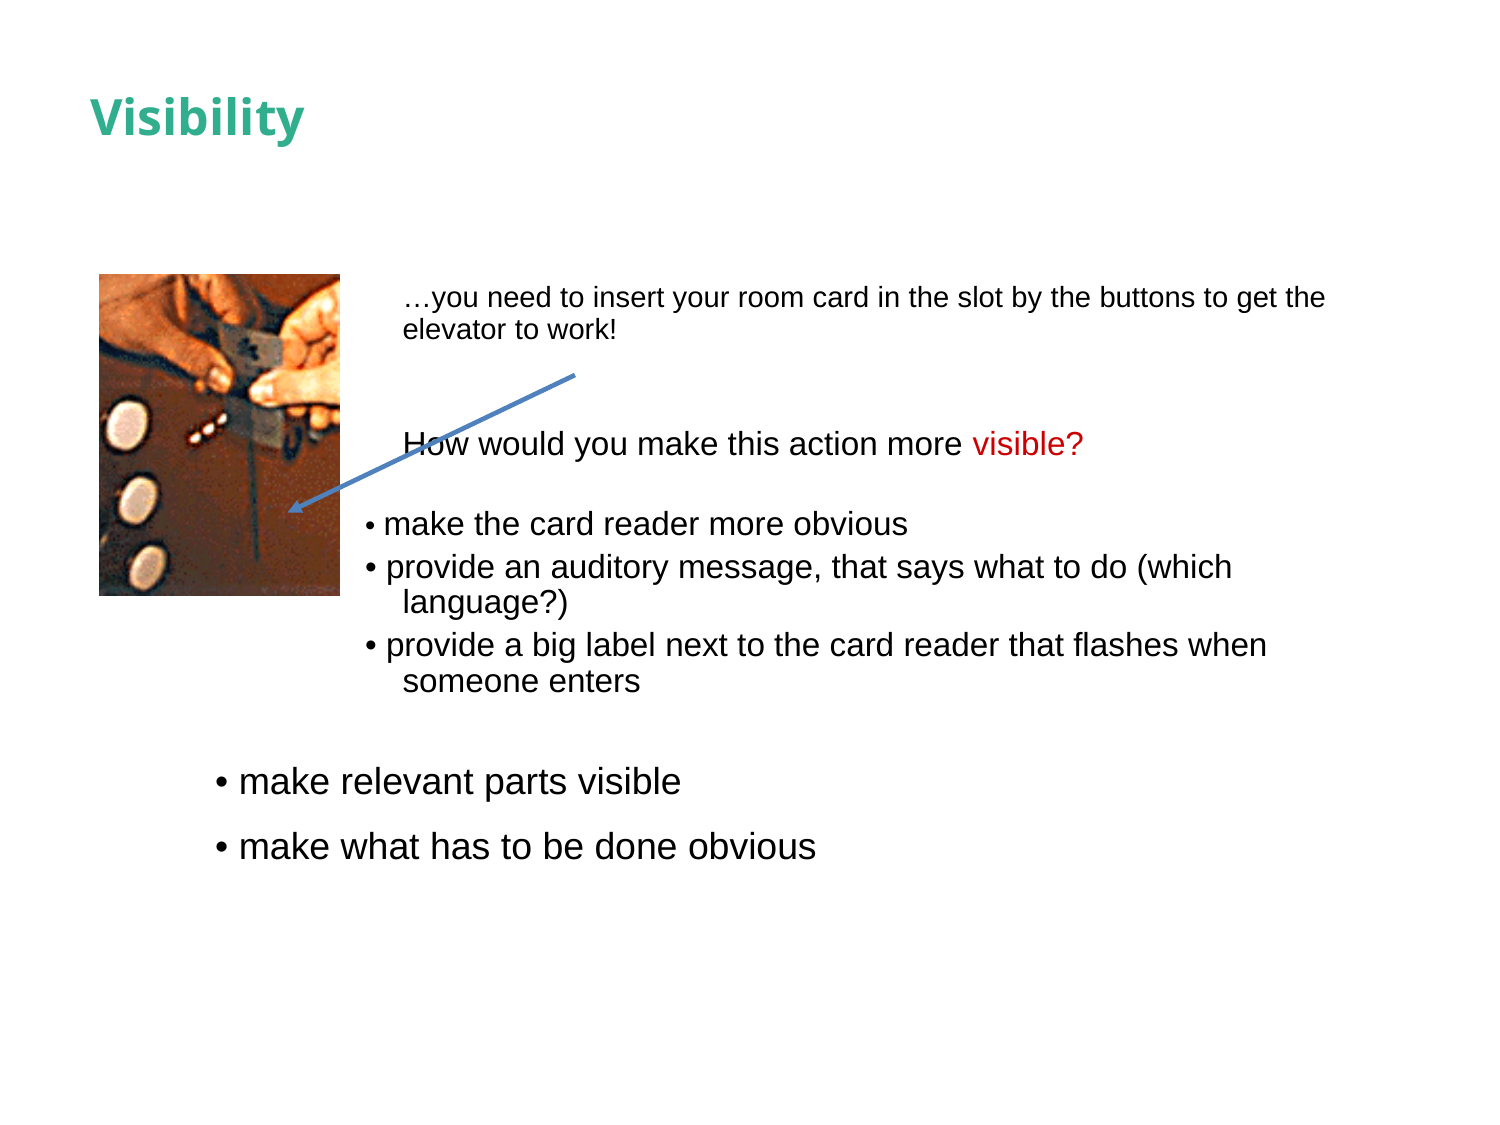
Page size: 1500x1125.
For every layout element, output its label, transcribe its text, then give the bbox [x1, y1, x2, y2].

picture [99, 274, 340, 597]
list …you need to insert your room card in the slot by the buttons to get the elevator to work! How would you make this action more visible? • make the card reader more obvious • provide an auditory message, that says what to do (which language?) • provide a big label next to the card reader that flashes when someone enters • make relevant parts visible • make what has to be done obvious [125, 275, 1400, 950]
title Visibility [75, 45, 1425, 187]
